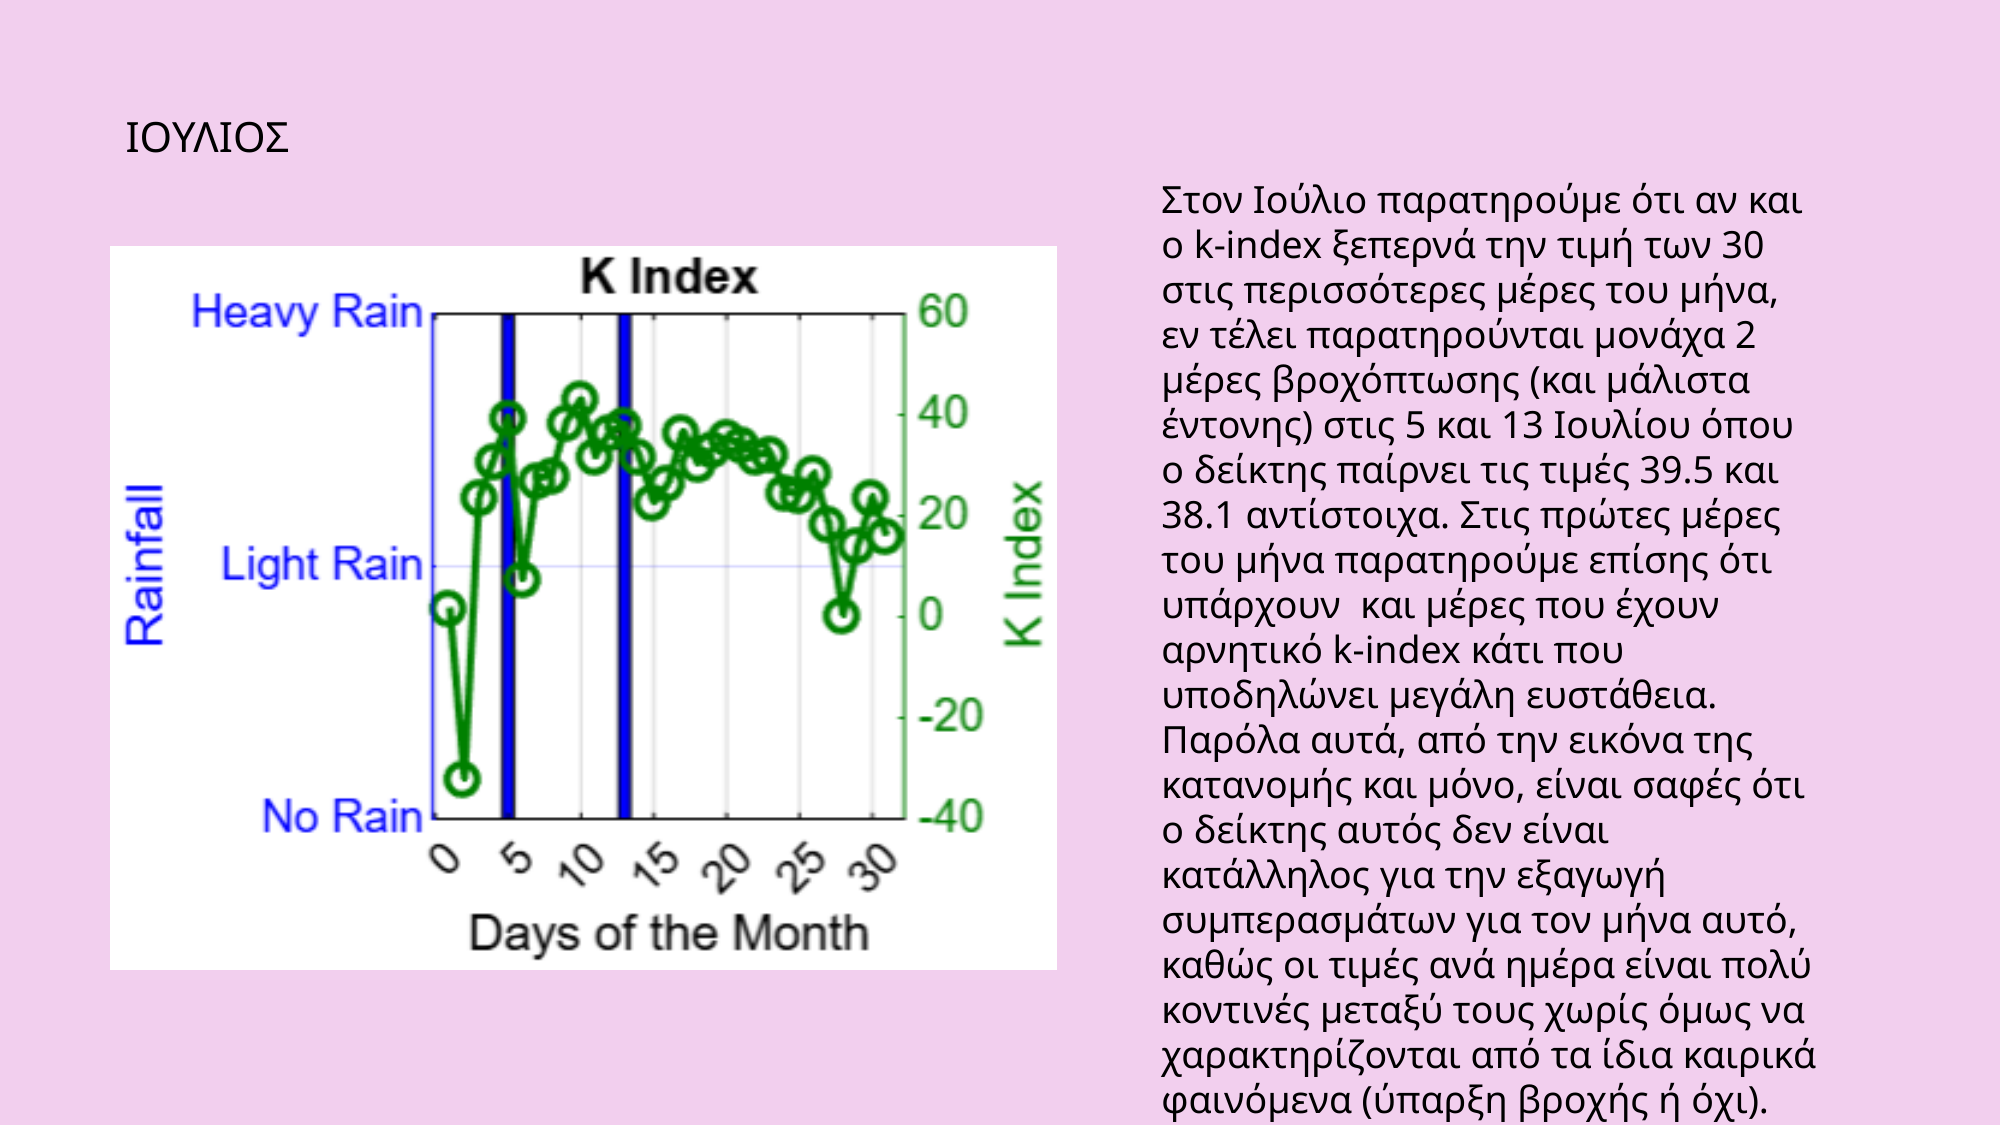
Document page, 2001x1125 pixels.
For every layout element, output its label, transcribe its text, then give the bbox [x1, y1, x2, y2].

text_box Στον Ιούλιο παρατηρούμε ότι αν και ο k-index ξεπερνά την τιμή των 30 στις περισσότερες μέρες του μήνα, εν τέλει παρατηρούνται μονάχα 2 μέρες βροχόπτωσης (και μάλιστα έντονης) στις 5 και 13 Ιουλίου όπου ο δείκτης παίρνει τις τιμές 39.5 και 38.1 αντίστοιχα. Στις πρώτες μέρες του μήνα παρατηρούμε επίσης ότι υπάρχουν και μέρες που έχουν αρνητικό k-index κάτι που υποδηλώνει μεγάλη ευστάθεια. Παρόλα αυτά, από την εικόνα της κατανομής και μόνο, είναι σαφές ότι ο δείκτης αυτός δεν είναι κατάλληλος για την εξαγωγή συμπερασμάτων για τον μήνα αυτό, καθώς οι τιμές ανά ημέρα είναι πολύ κοντινές μεταξύ τους χωρίς όμως να χαρακτηρίζονται από τα ίδια καιρικά φαινόμενα (ύπαρξη βροχής ή όχι). [1146, 168, 1835, 1125]
text_box ΙΟΥΛΙΟΣ [110, 103, 799, 169]
picture [110, 246, 1058, 970]
